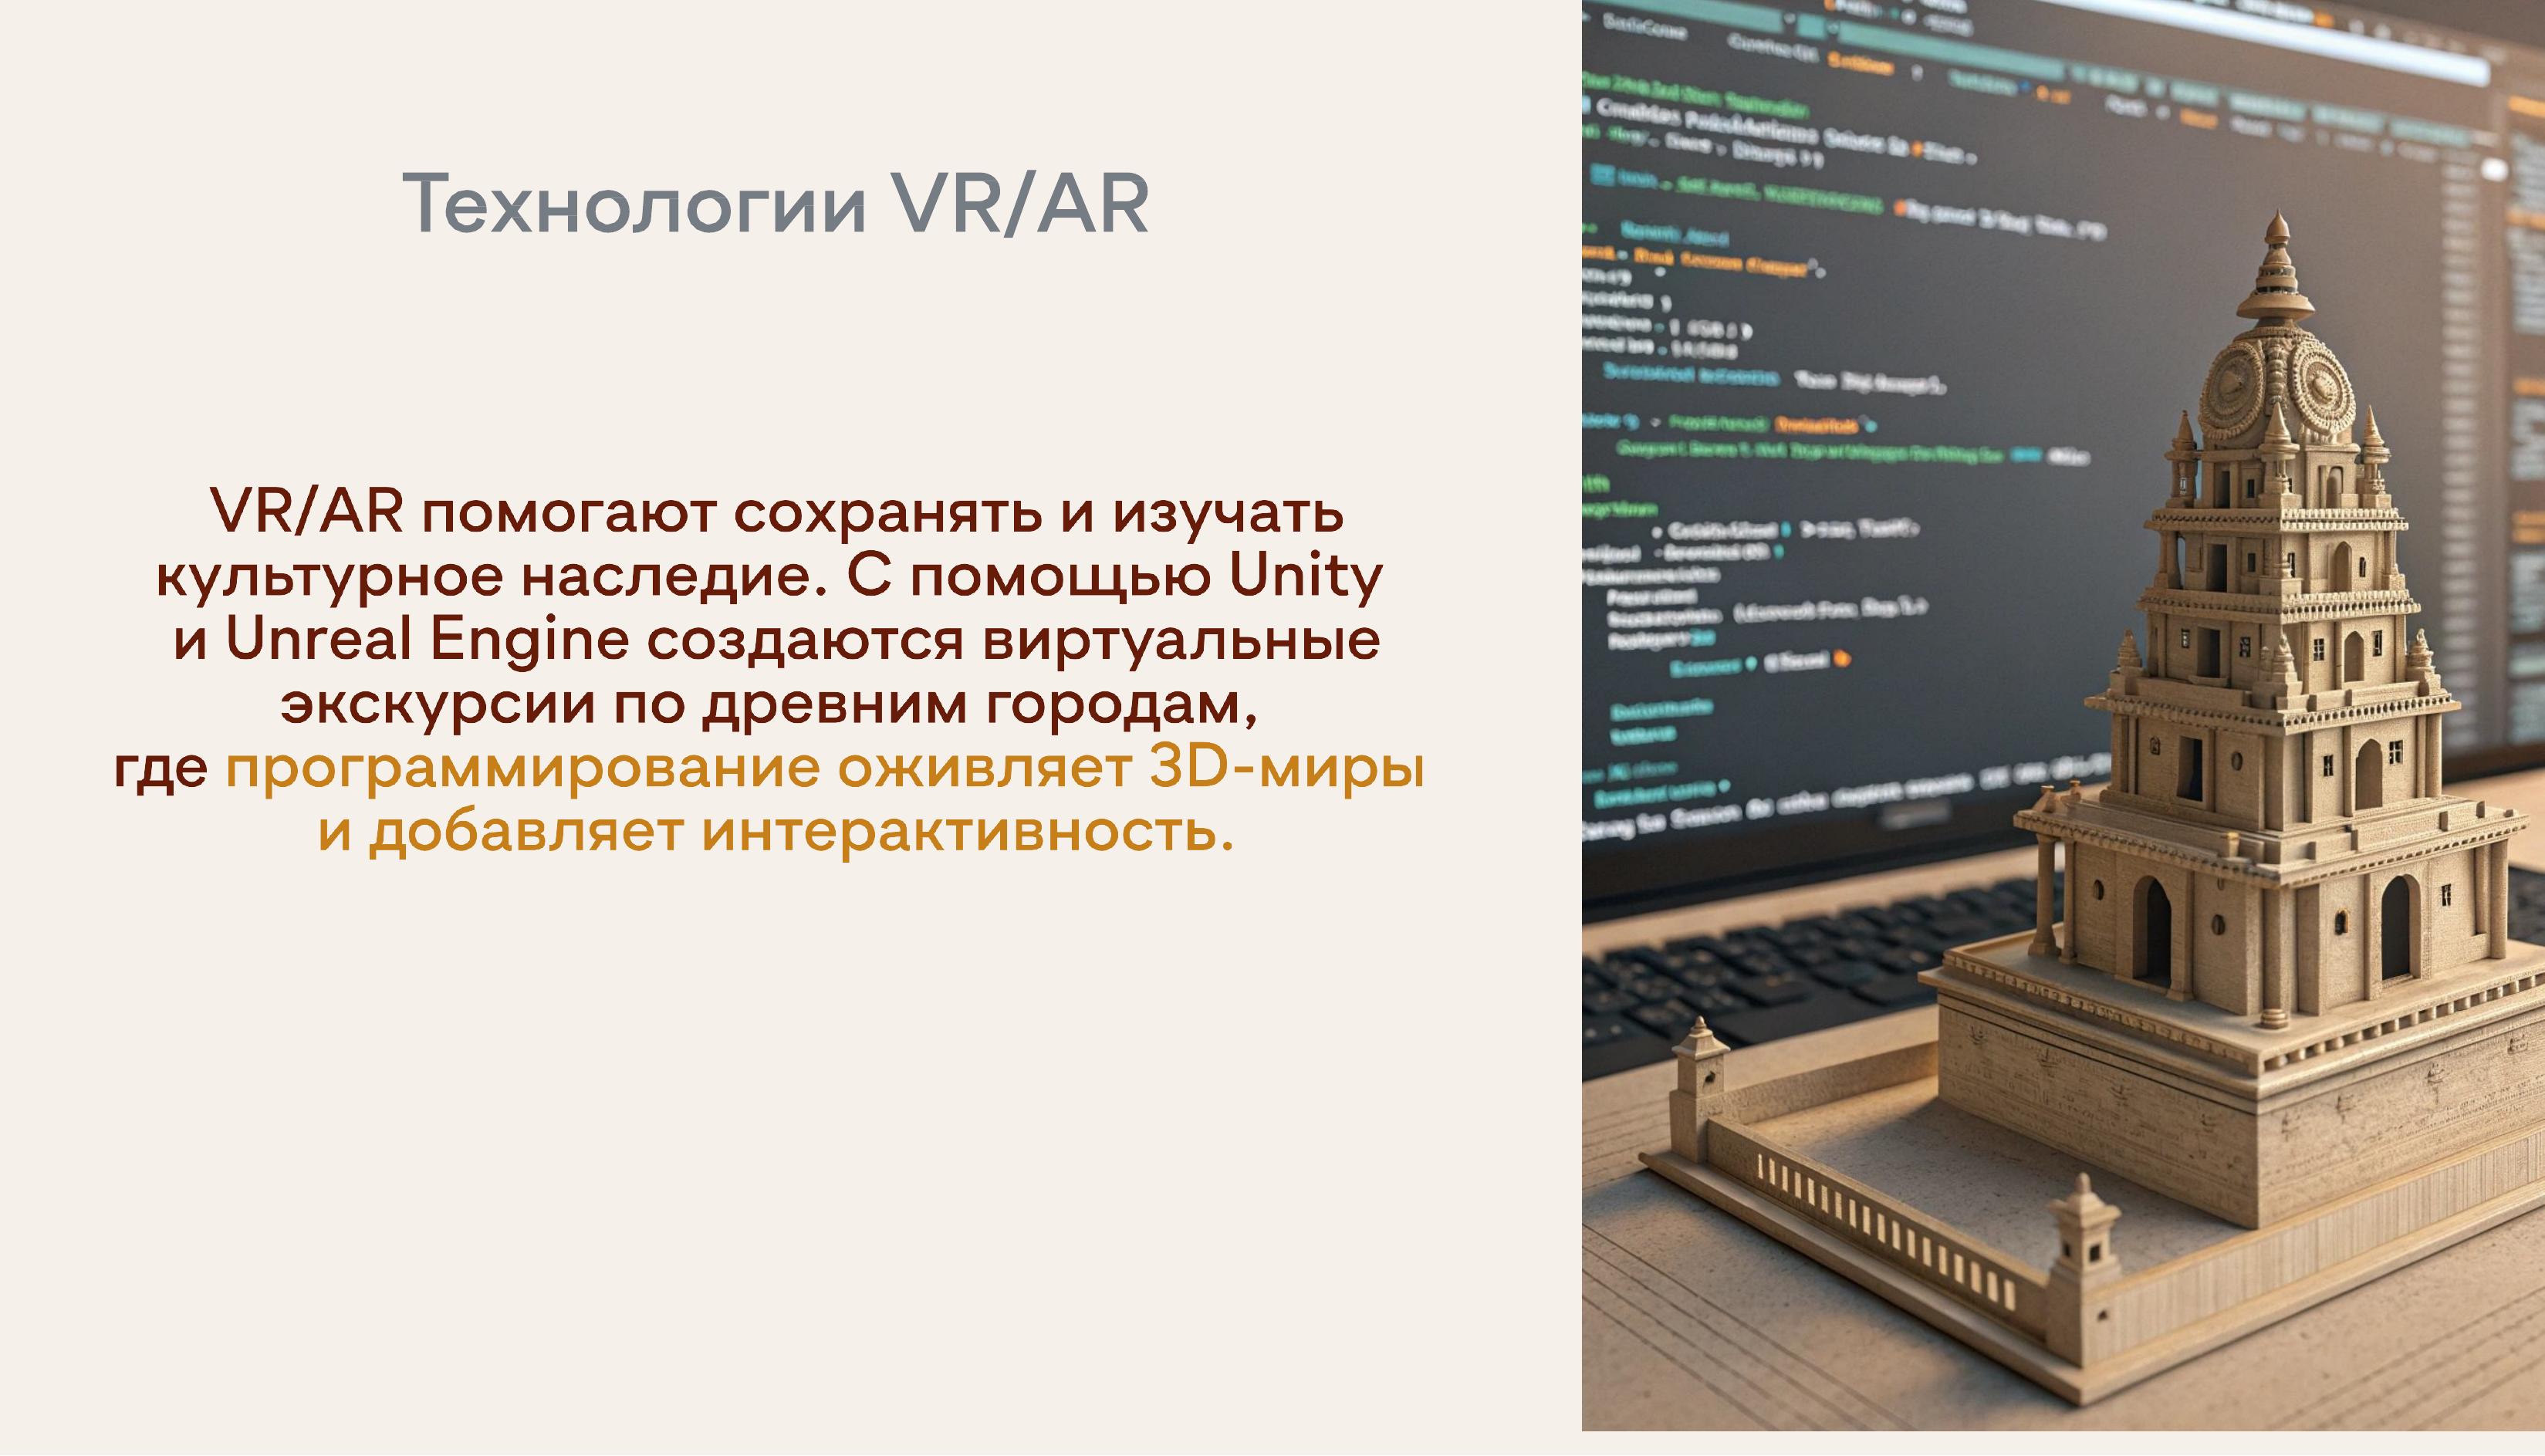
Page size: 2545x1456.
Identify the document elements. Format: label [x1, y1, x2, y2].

text_box [775, 191, 814, 232]
text_box [586, 190, 630, 233]
picture [117, 485, 1423, 863]
text_box [539, 191, 577, 232]
text_box [445, 190, 487, 233]
text_box [1003, 170, 1037, 238]
text_box [402, 172, 449, 232]
text_box [825, 191, 864, 232]
picture [1582, 0, 2545, 1432]
text_box [1104, 172, 1148, 232]
text_box [739, 191, 769, 232]
text_box [955, 172, 1001, 232]
text_box [633, 191, 679, 233]
text_box [1036, 172, 1097, 232]
text_box [890, 172, 949, 232]
text_box [687, 190, 732, 233]
text_box [491, 191, 533, 232]
